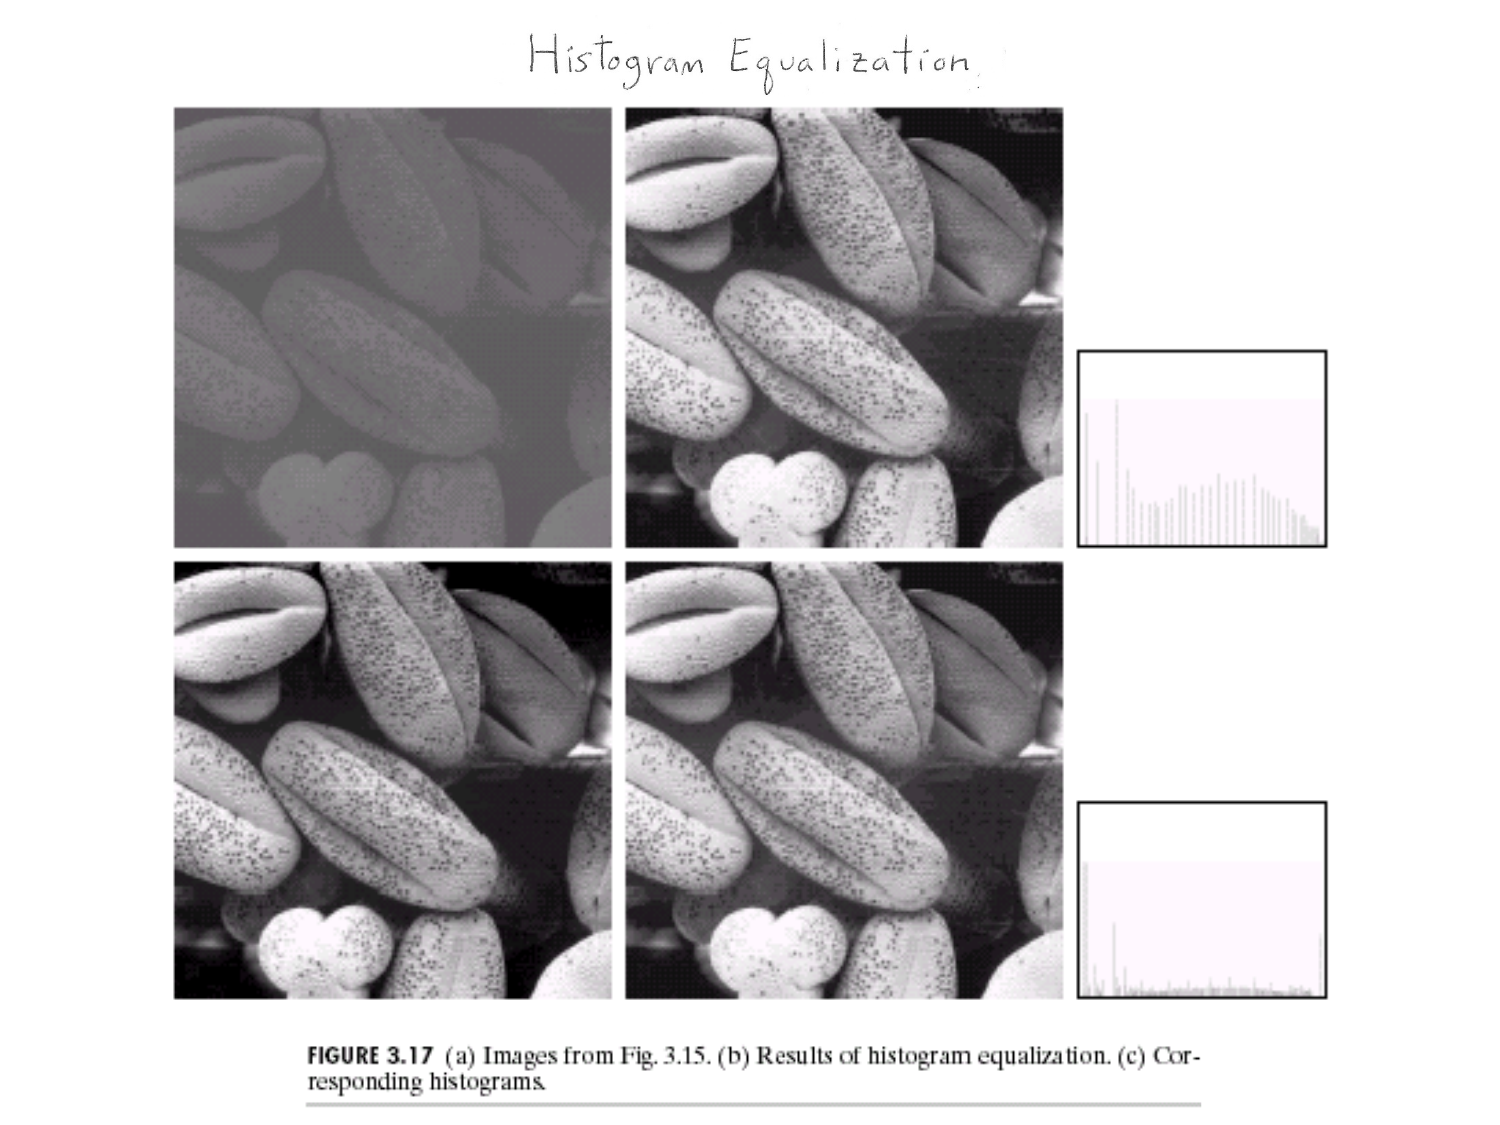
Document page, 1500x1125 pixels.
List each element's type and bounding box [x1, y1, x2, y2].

picture [298, 1034, 1202, 1116]
picture [164, 104, 1336, 1011]
picture [494, 14, 1006, 97]
